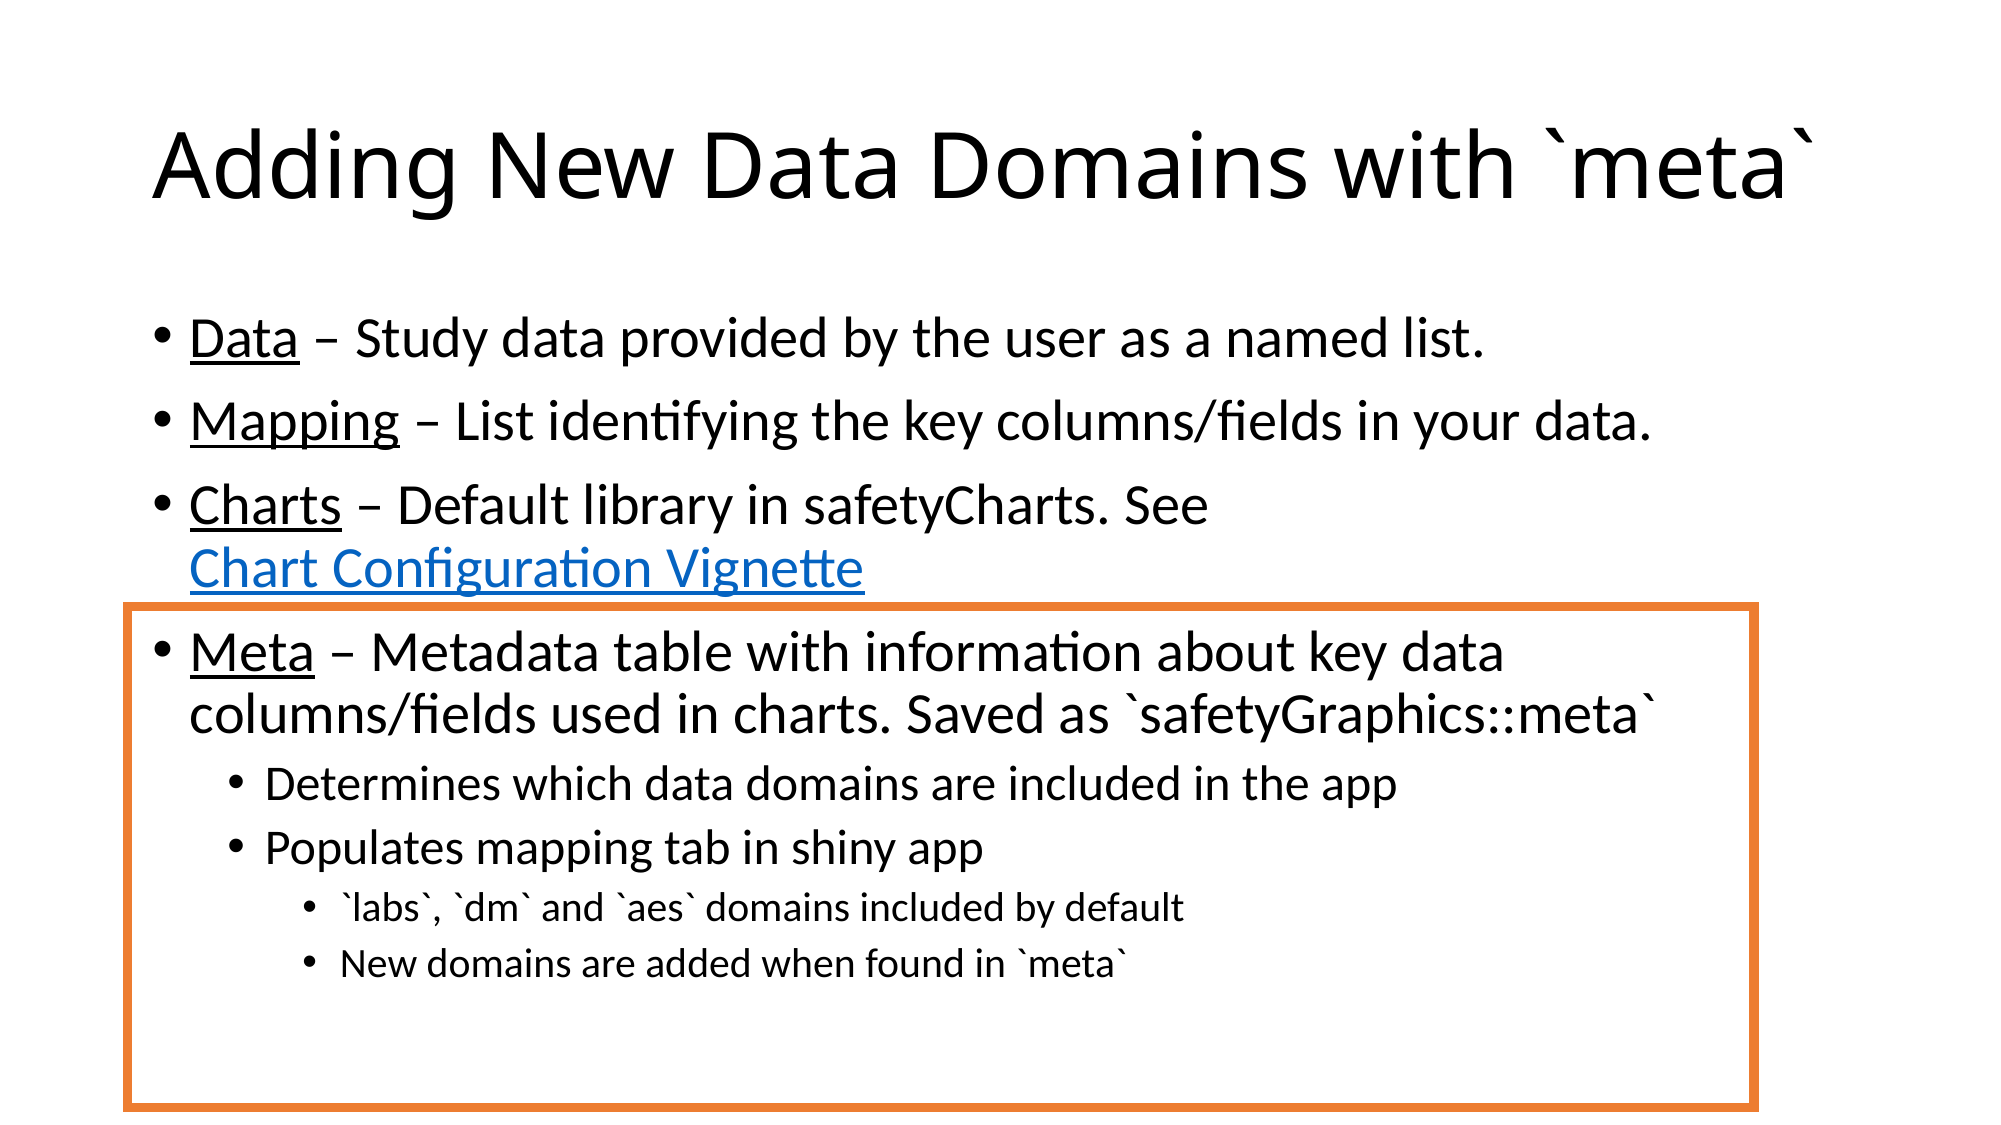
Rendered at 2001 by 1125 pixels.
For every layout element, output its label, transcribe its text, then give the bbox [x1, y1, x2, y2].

list Data – Study data provided by the user as a named list. Mapping – List identifying the key columns/fields in your data. Charts – Default library in safetyCharts. See Chart Configuration Vignette Meta – Metadata table with information about key data columns/fields used in charts. Saved as `safetyGraphics::meta` Determines which data domains are included in the app Populates mapping tab in shiny app `labs`, `dm` and `aes` domains included by default New domains are added when found in `meta` [137, 299, 1863, 1034]
text_box [126, 606, 1755, 1109]
title Adding New Data Domains with `meta` [137, 59, 1863, 278]
